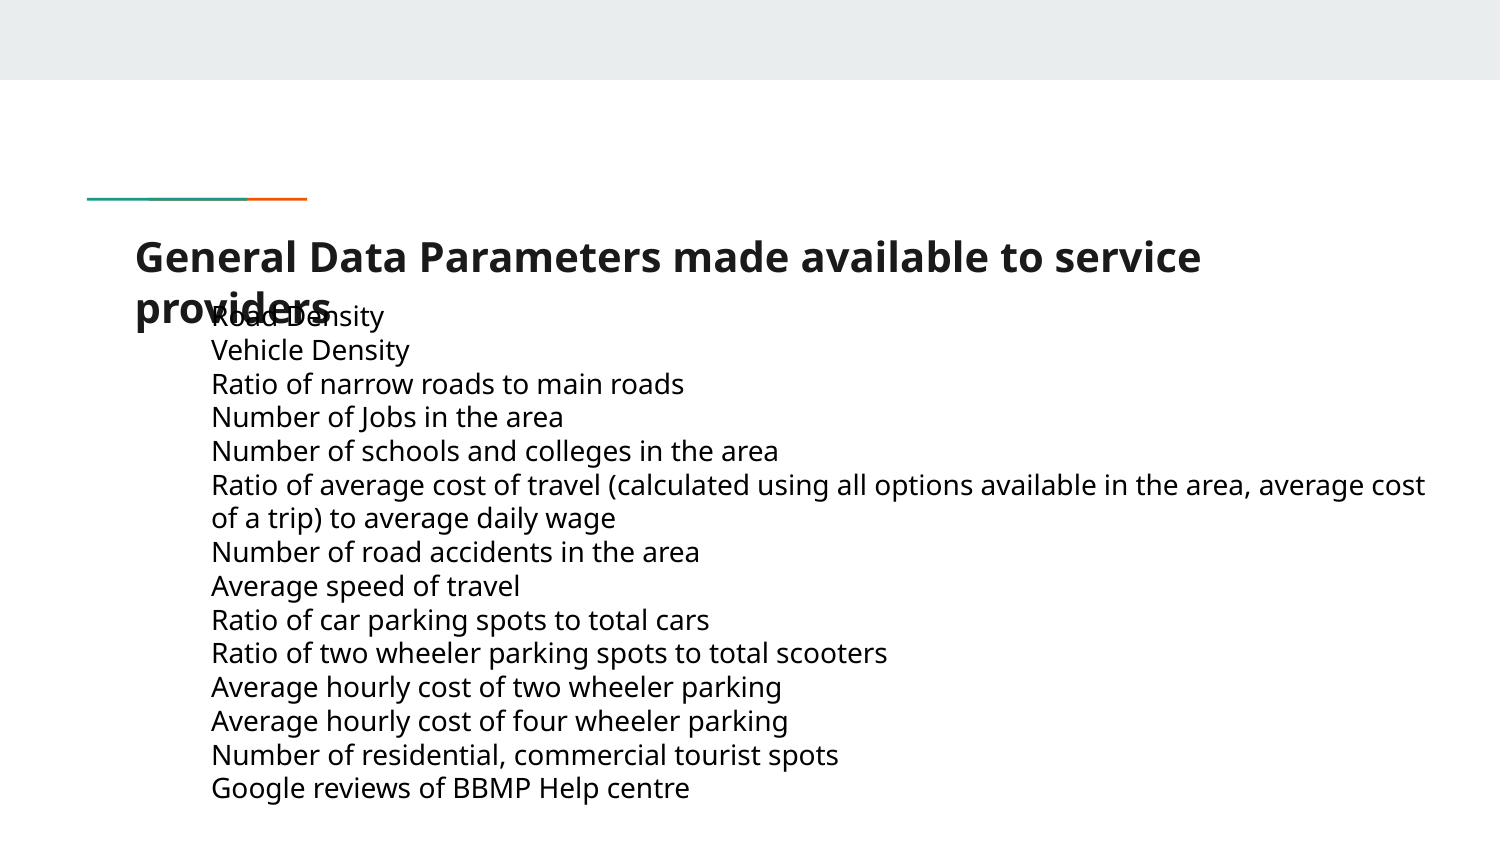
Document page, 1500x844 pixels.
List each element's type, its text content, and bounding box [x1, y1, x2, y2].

title General Data Parameters made available to service providers [119, 216, 1381, 305]
list Road Density Vehicle Density Ratio of narrow roads to main roads Number of Jobs in the area Number of schools and colleges in the area Ratio of average cost of travel (calculated using all options available in the area, average cost of a trip) to average daily wage Number of road accidents in the area Average speed of travel Ratio of car parking spots to total cars Ratio of two wheeler parking spots to total scooters Average hourly cost of two wheeler parking Average hourly cost of four wheeler parking Number of residential, commercial tourist spots Google reviews of BBMP Help centre [196, 283, 1458, 655]
